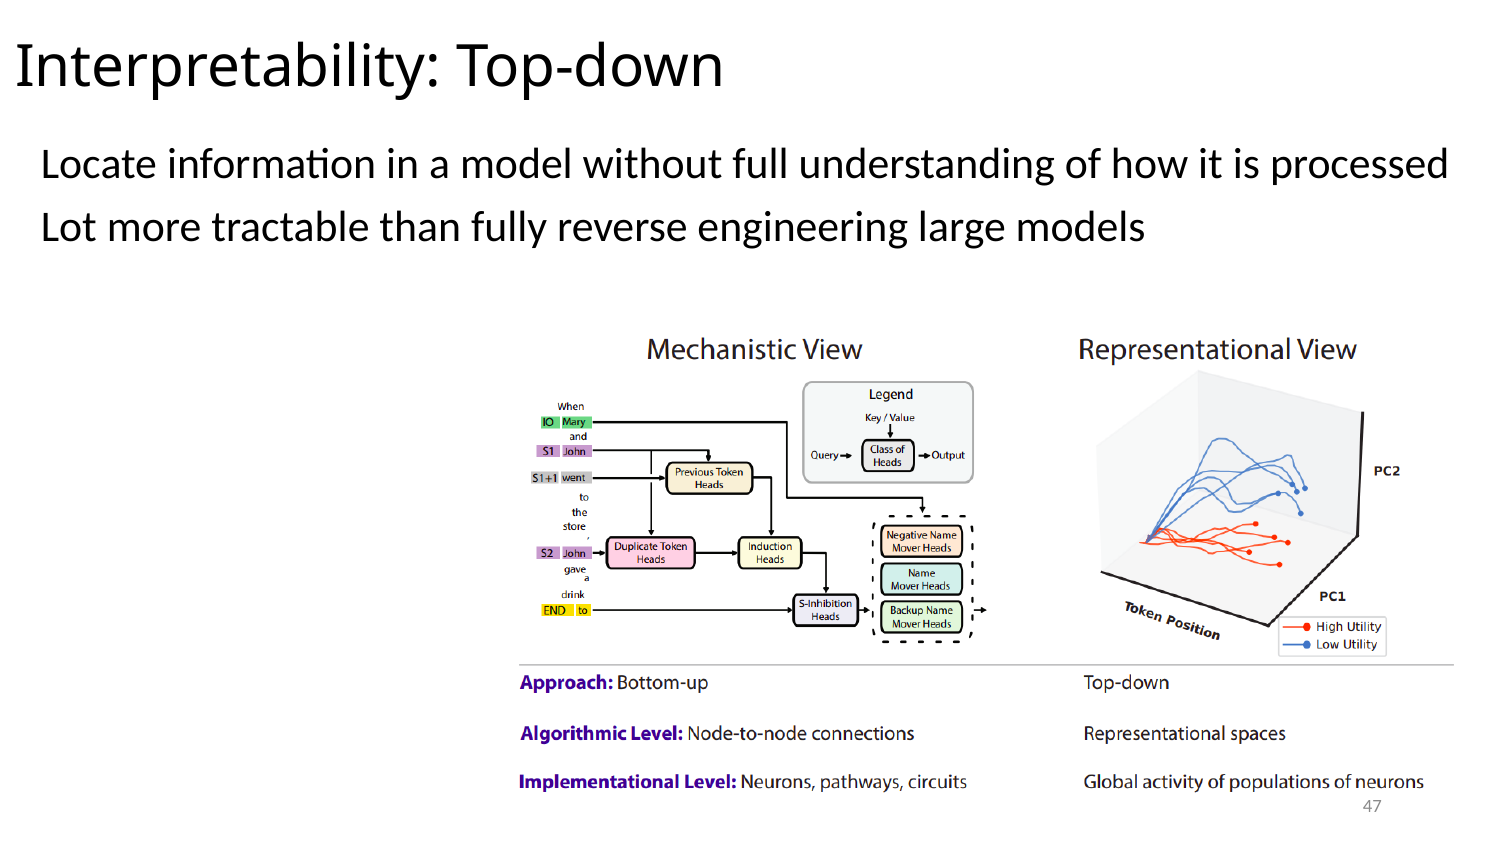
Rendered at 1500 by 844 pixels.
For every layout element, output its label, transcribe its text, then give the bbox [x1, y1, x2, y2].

list Locate information in a model without full understanding of how it is processed Lot more tractable than fully reverse engineering large models [25, 133, 1481, 669]
slide_number 47 [1059, 800, 1397, 827]
title Interpretability: Top-down [0, 0, 1294, 150]
picture [503, 315, 1466, 800]
